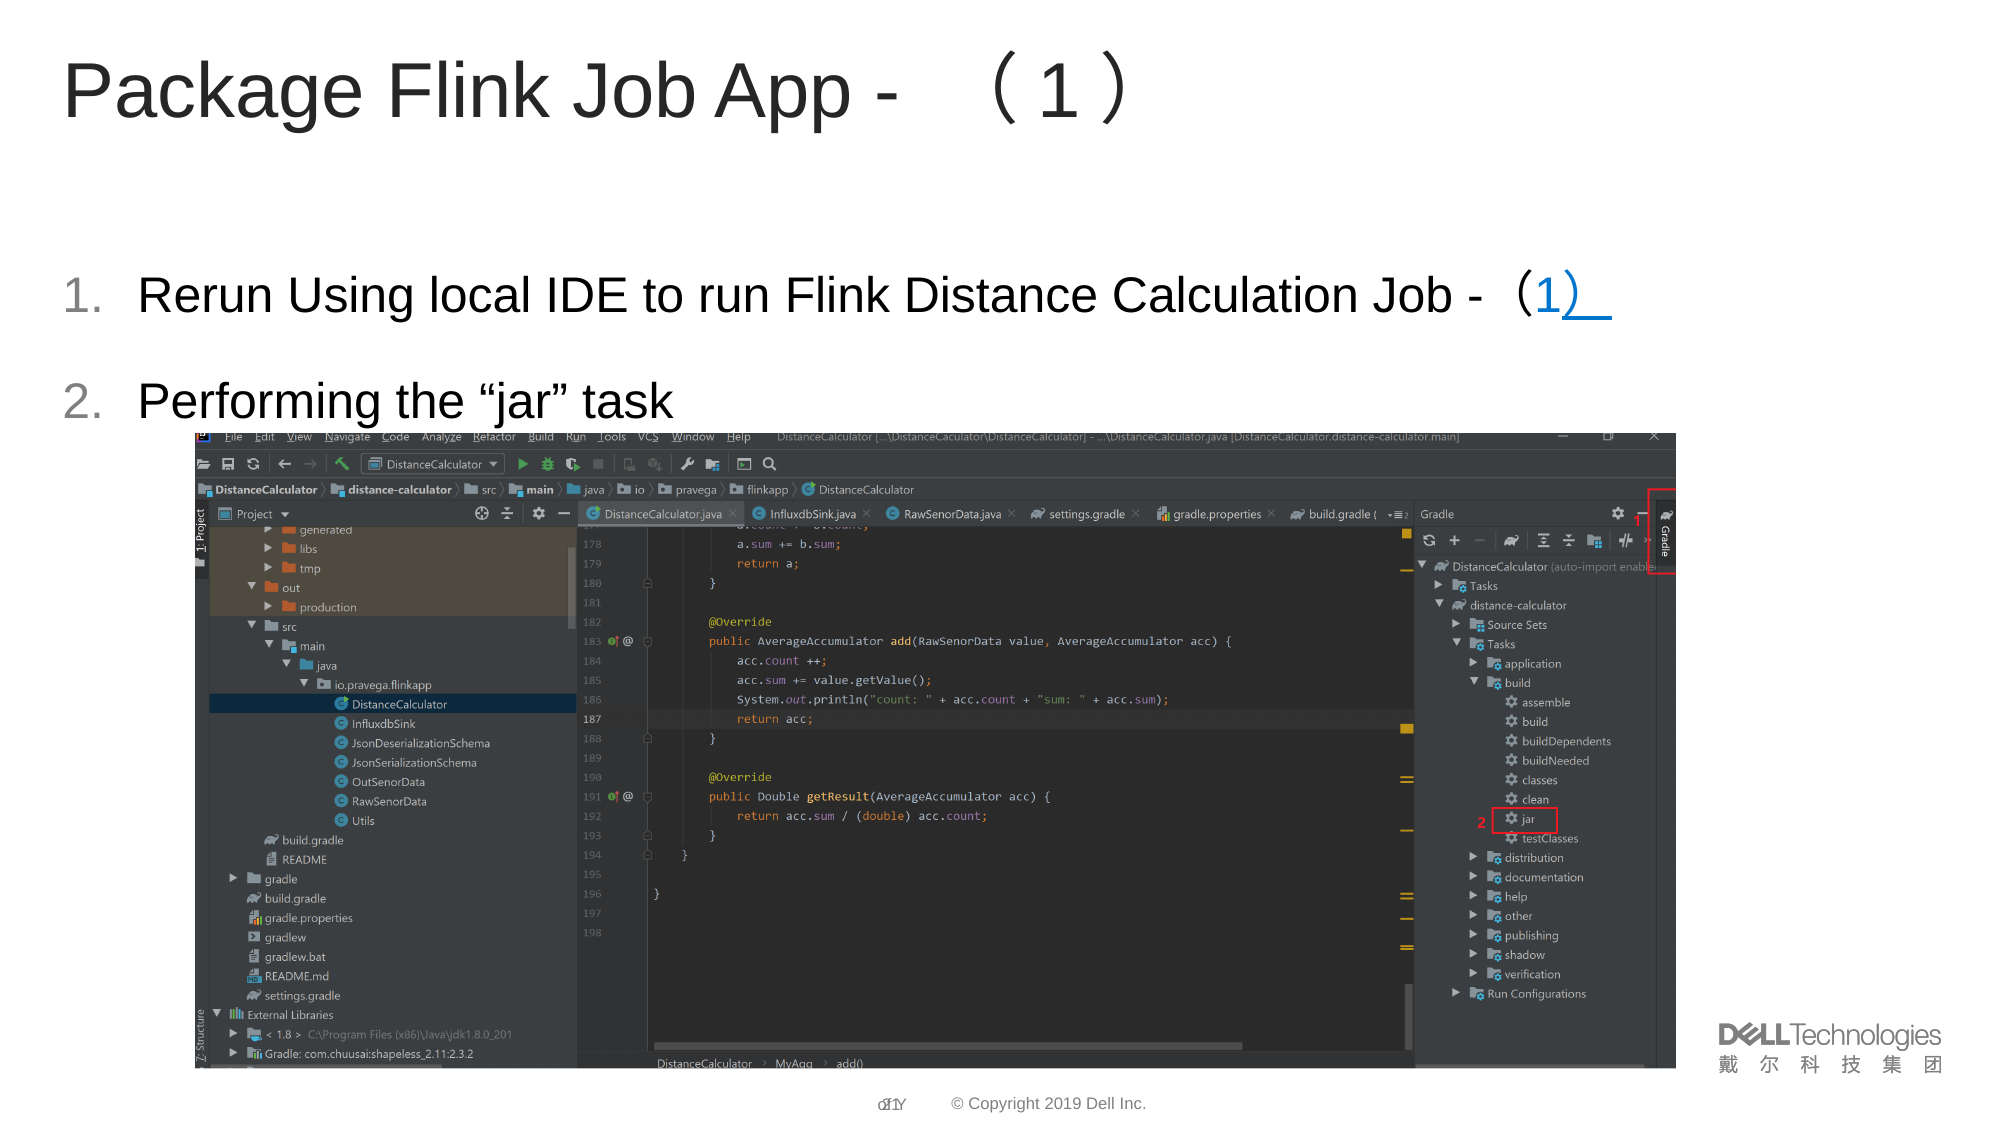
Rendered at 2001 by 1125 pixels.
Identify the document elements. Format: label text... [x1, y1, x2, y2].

picture [195, 433, 2001, 1075]
title Package Flink Job App - （1） [62, 50, 1938, 135]
list Rerun Using local IDE to run Flink Distance Calculation Job -（1） Performing the “jar” task [62, 262, 1938, 988]
